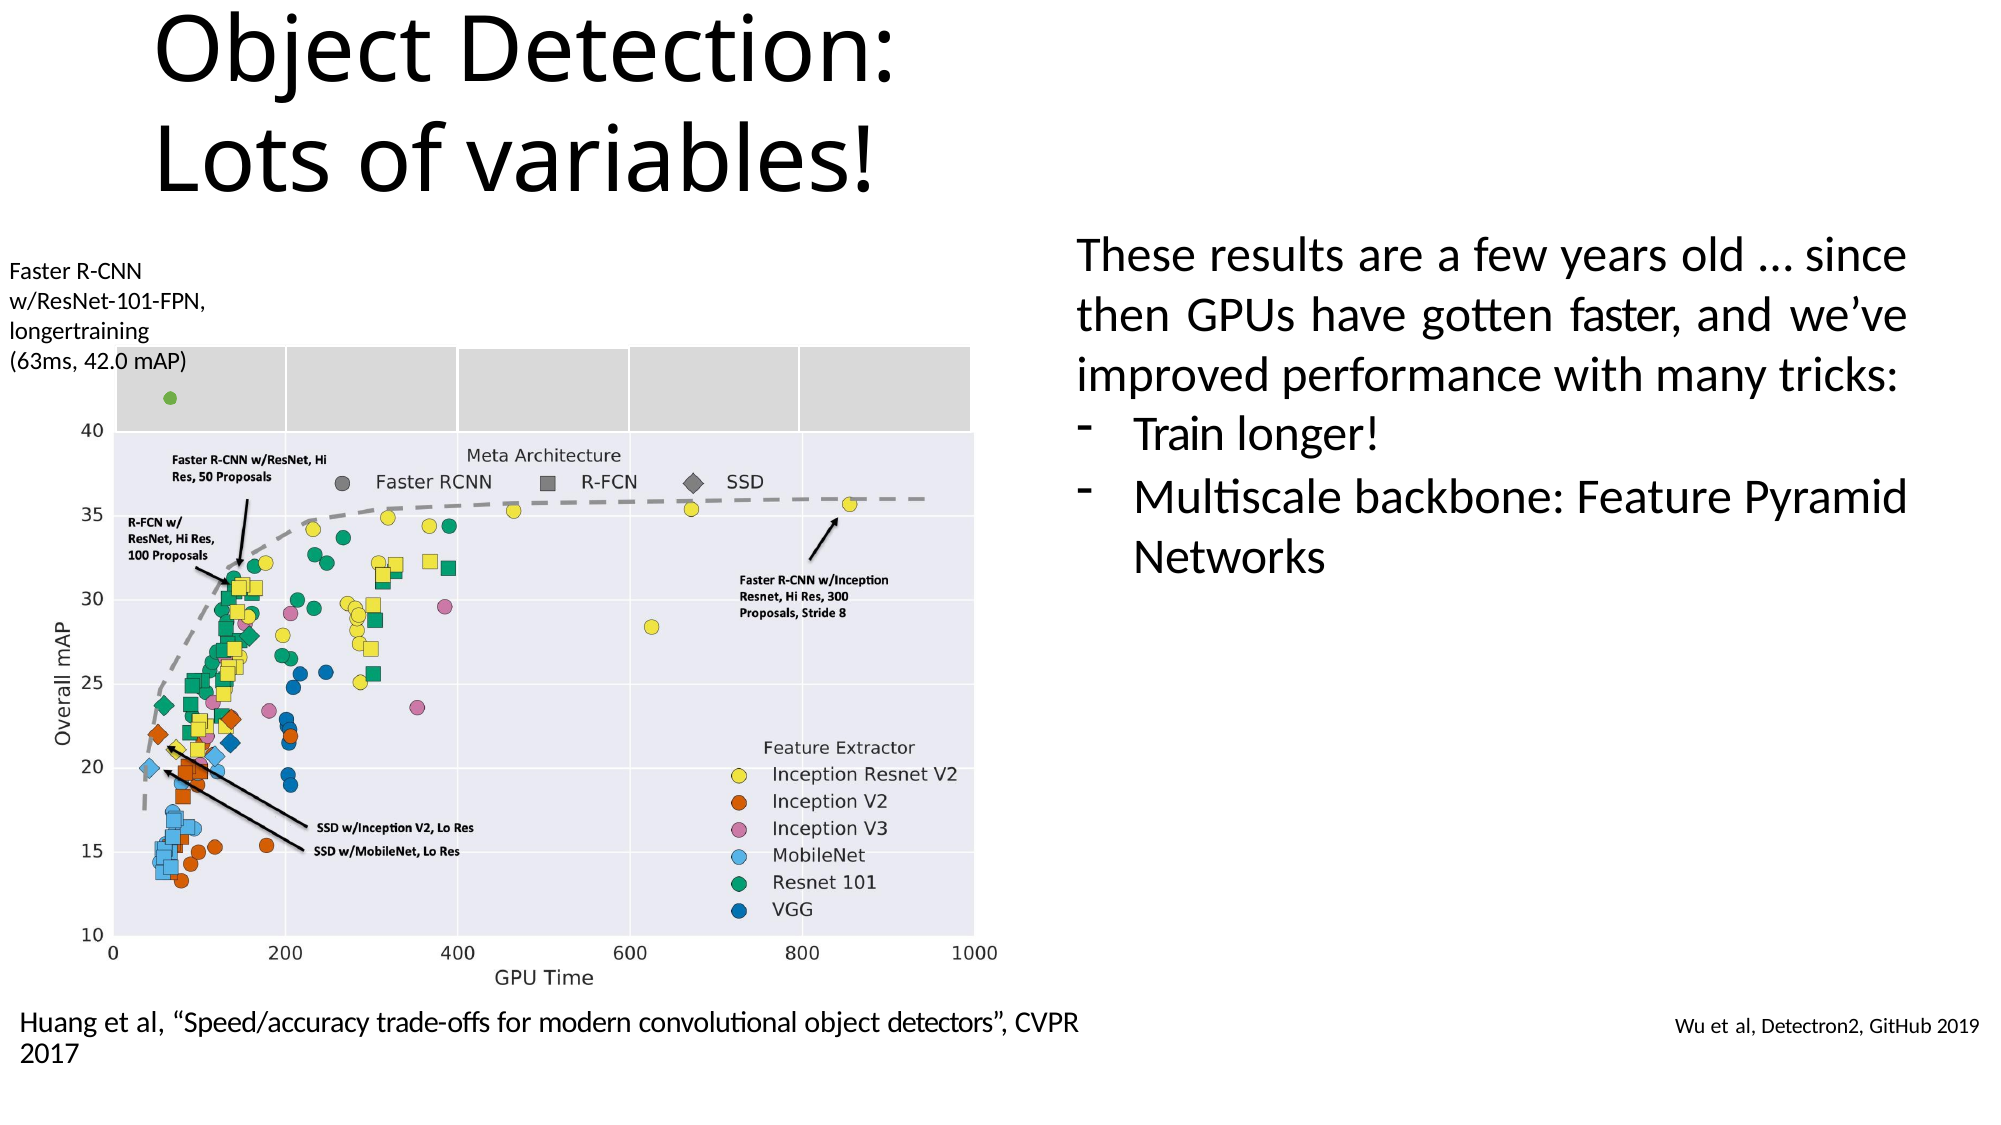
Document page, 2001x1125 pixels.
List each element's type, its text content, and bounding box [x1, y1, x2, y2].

text_box longertraining [7, 312, 162, 342]
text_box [54, 344, 997, 986]
text_box Train longer! Multiscale backbone: Feature Pyramid Networks [1074, 395, 1914, 584]
text_box (63ms, 42.0 mAP) [7, 342, 191, 375]
text_box Faster R-CNN w/ResNet-101-FPN, [7, 252, 214, 315]
text_box These results are a few years old … since then GPUs have gotten faster, and we’ve improved performance with many tricks: [1074, 219, 1909, 395]
text_box Wu et al, Detectron2, GitHub 2019 [1673, 1014, 1985, 1038]
title Object Detection: Lots of variables! [150, 0, 1070, 211]
text_box Huang et al, “Speed/accuracy trade-offs for modern convolutional object detectors”, CVPR 2017 [17, 1007, 1145, 1070]
